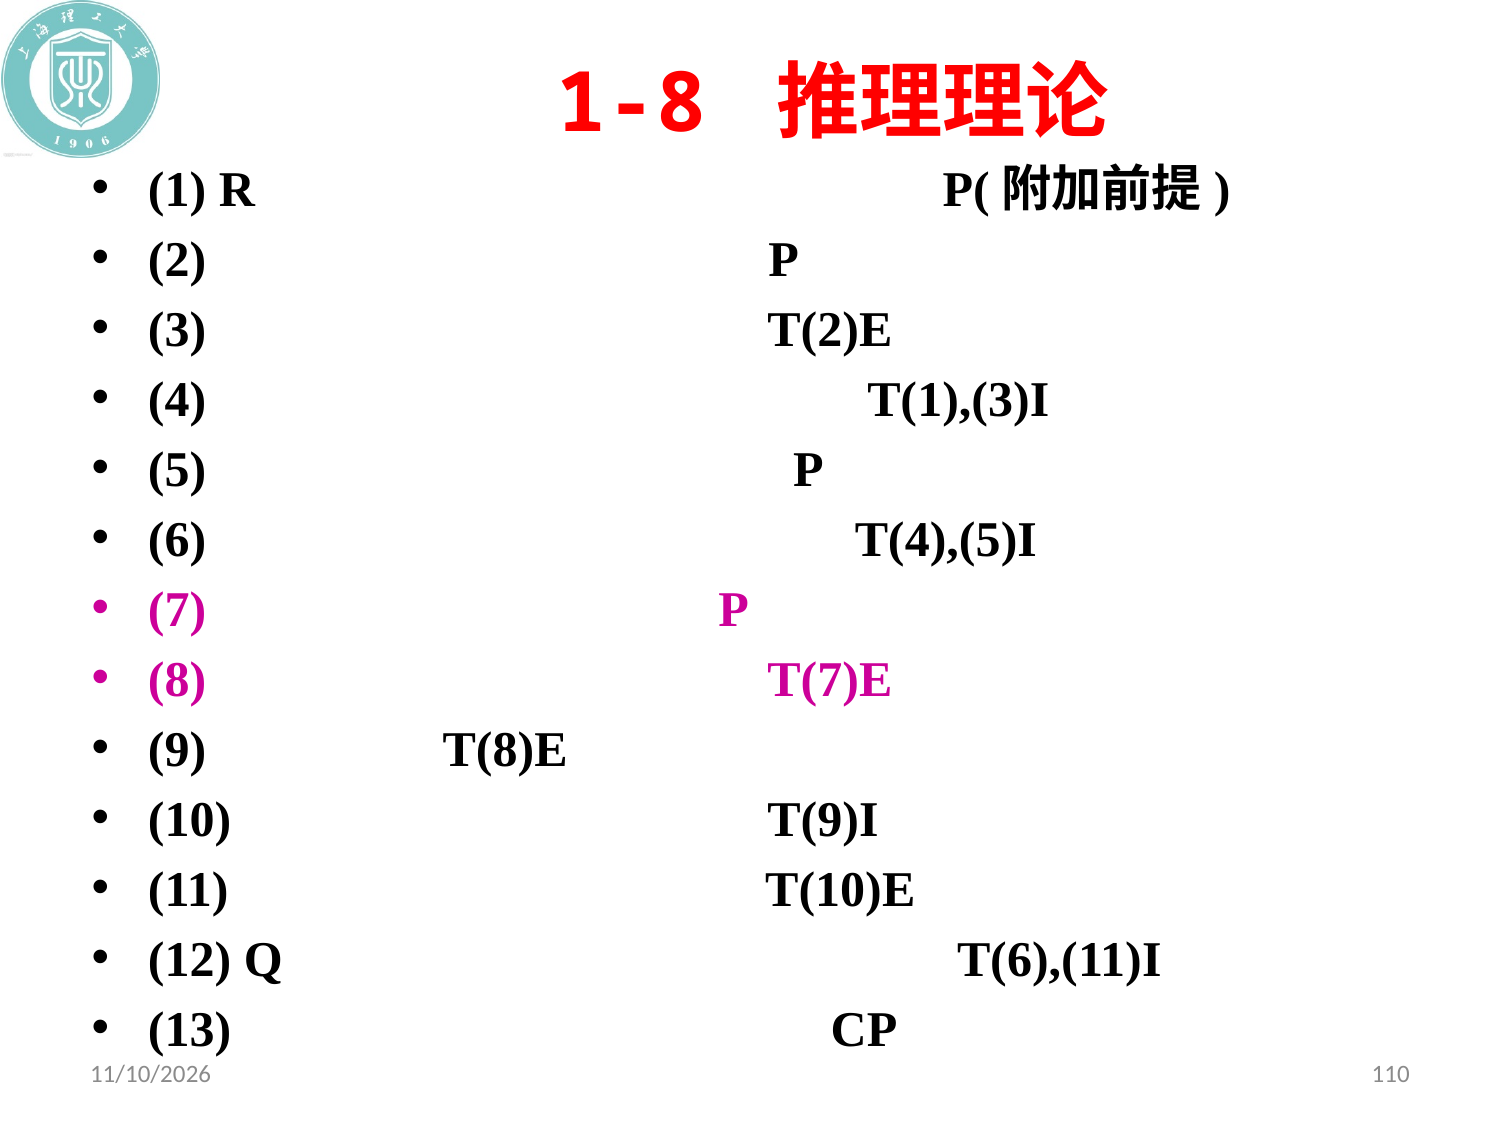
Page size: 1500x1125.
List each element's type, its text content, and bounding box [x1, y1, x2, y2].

picture [1, 0, 160, 158]
slide_number 110 [1074, 1042, 1425, 1103]
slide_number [75, 1042, 425, 1103]
title 1-8 推理理论 [195, 11, 1471, 185]
